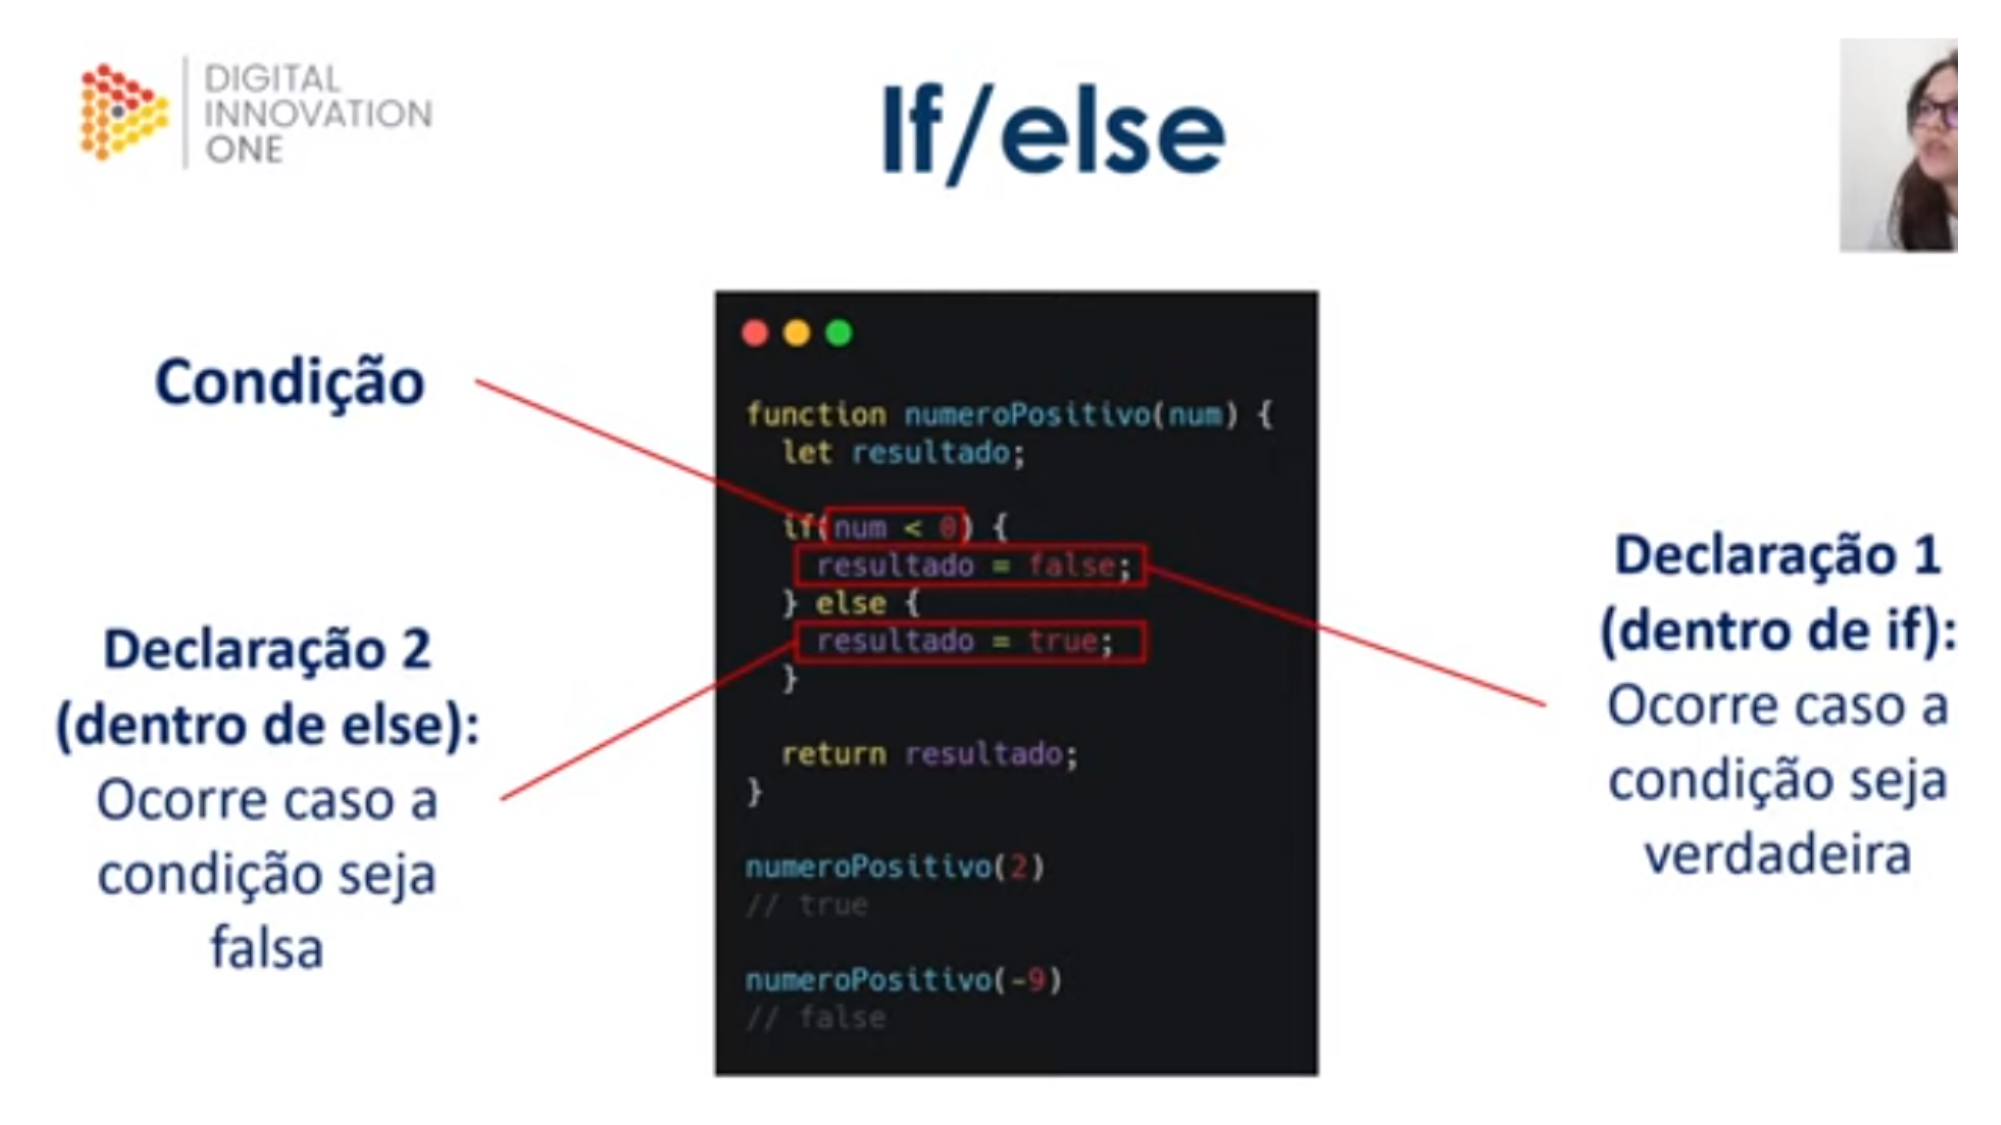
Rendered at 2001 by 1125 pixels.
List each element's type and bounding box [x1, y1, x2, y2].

picture [41, 38, 1958, 1086]
